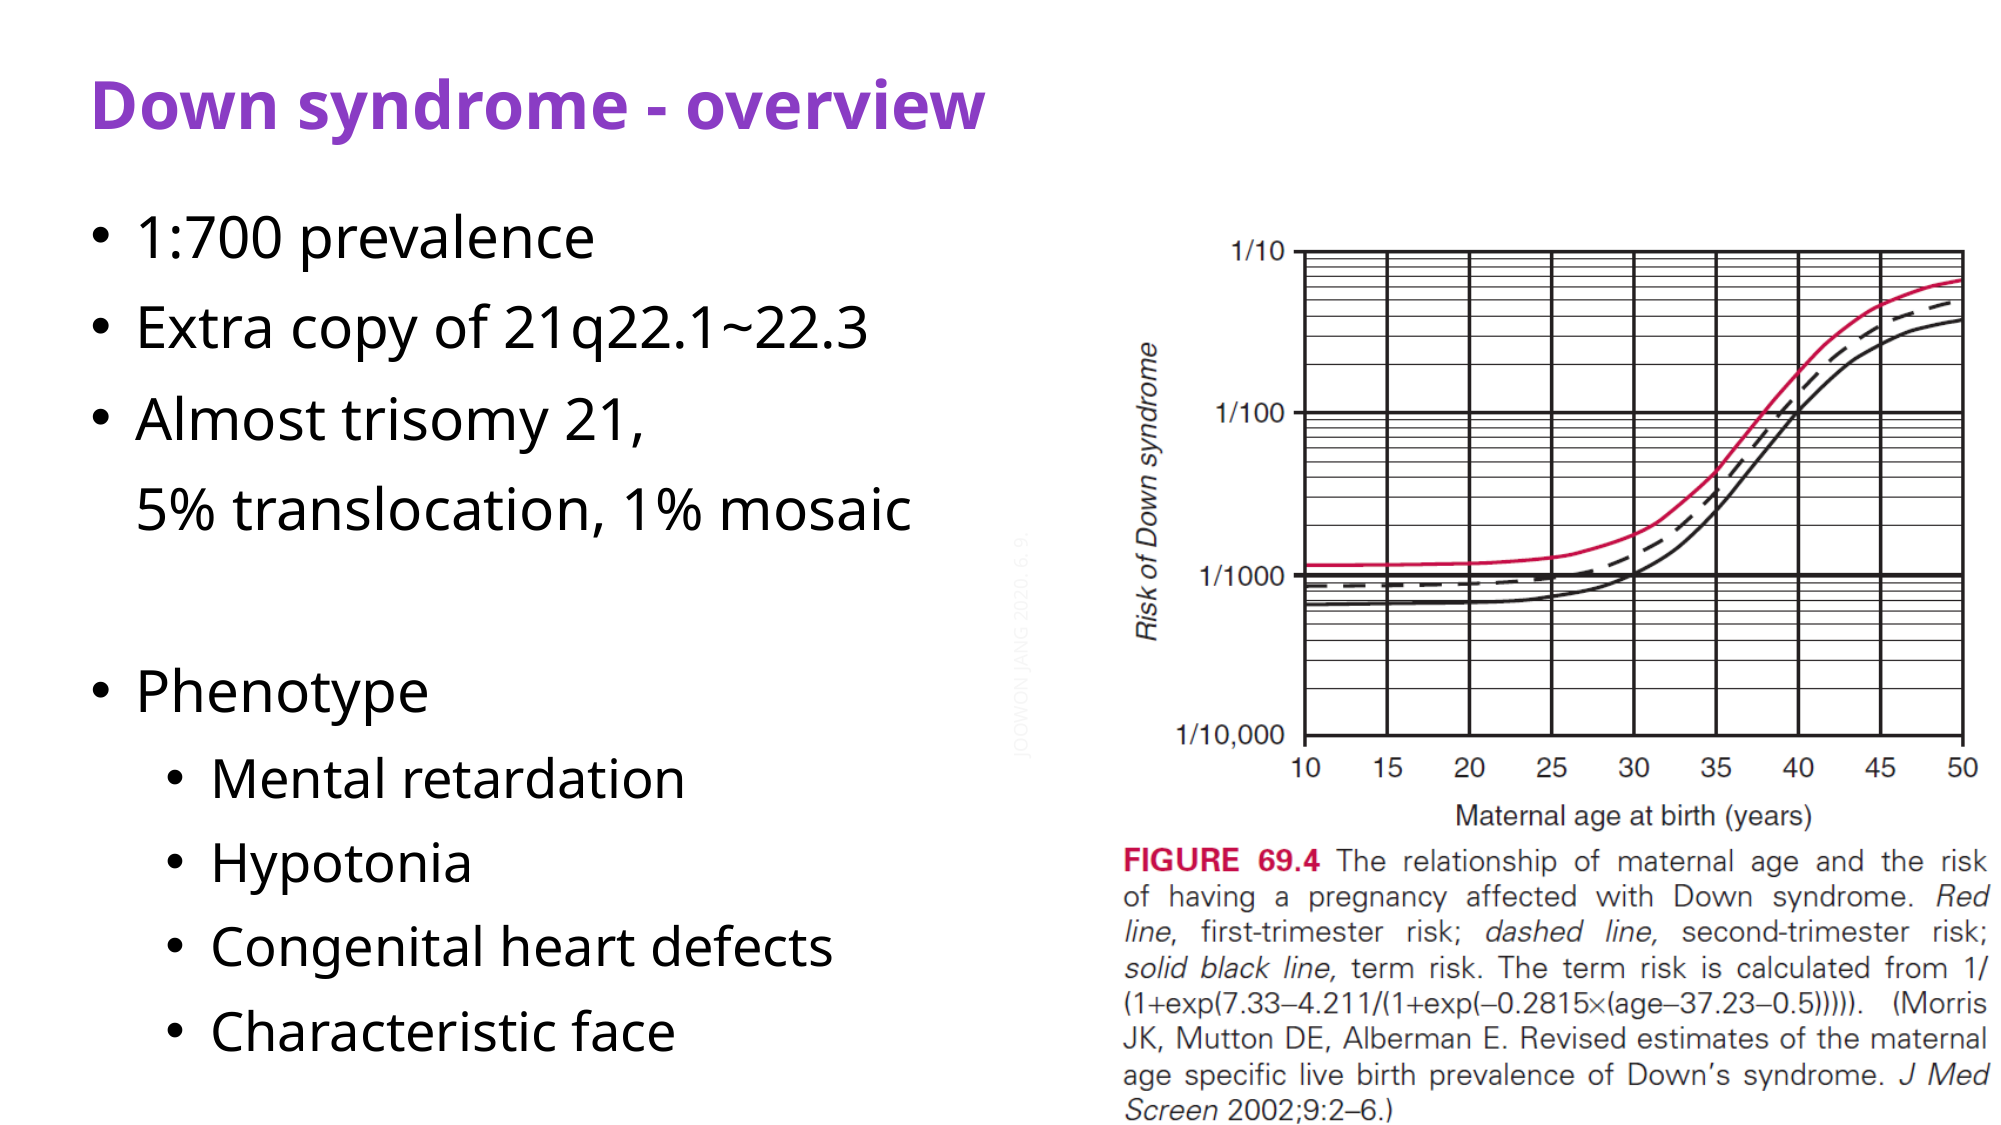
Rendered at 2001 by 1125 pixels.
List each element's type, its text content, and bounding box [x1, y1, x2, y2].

text_box Down syndrome - overview [0, 55, 2000, 150]
picture [1120, 223, 2000, 1125]
text_box 1:700 prevalence Extra copy of 21q22.1~22.3 Almost trisomy 21, 5% translocation, 1% mosaic Phenotype Mental retardation Hypotonia Congenital heart defects Characteristic face [75, 171, 928, 1070]
